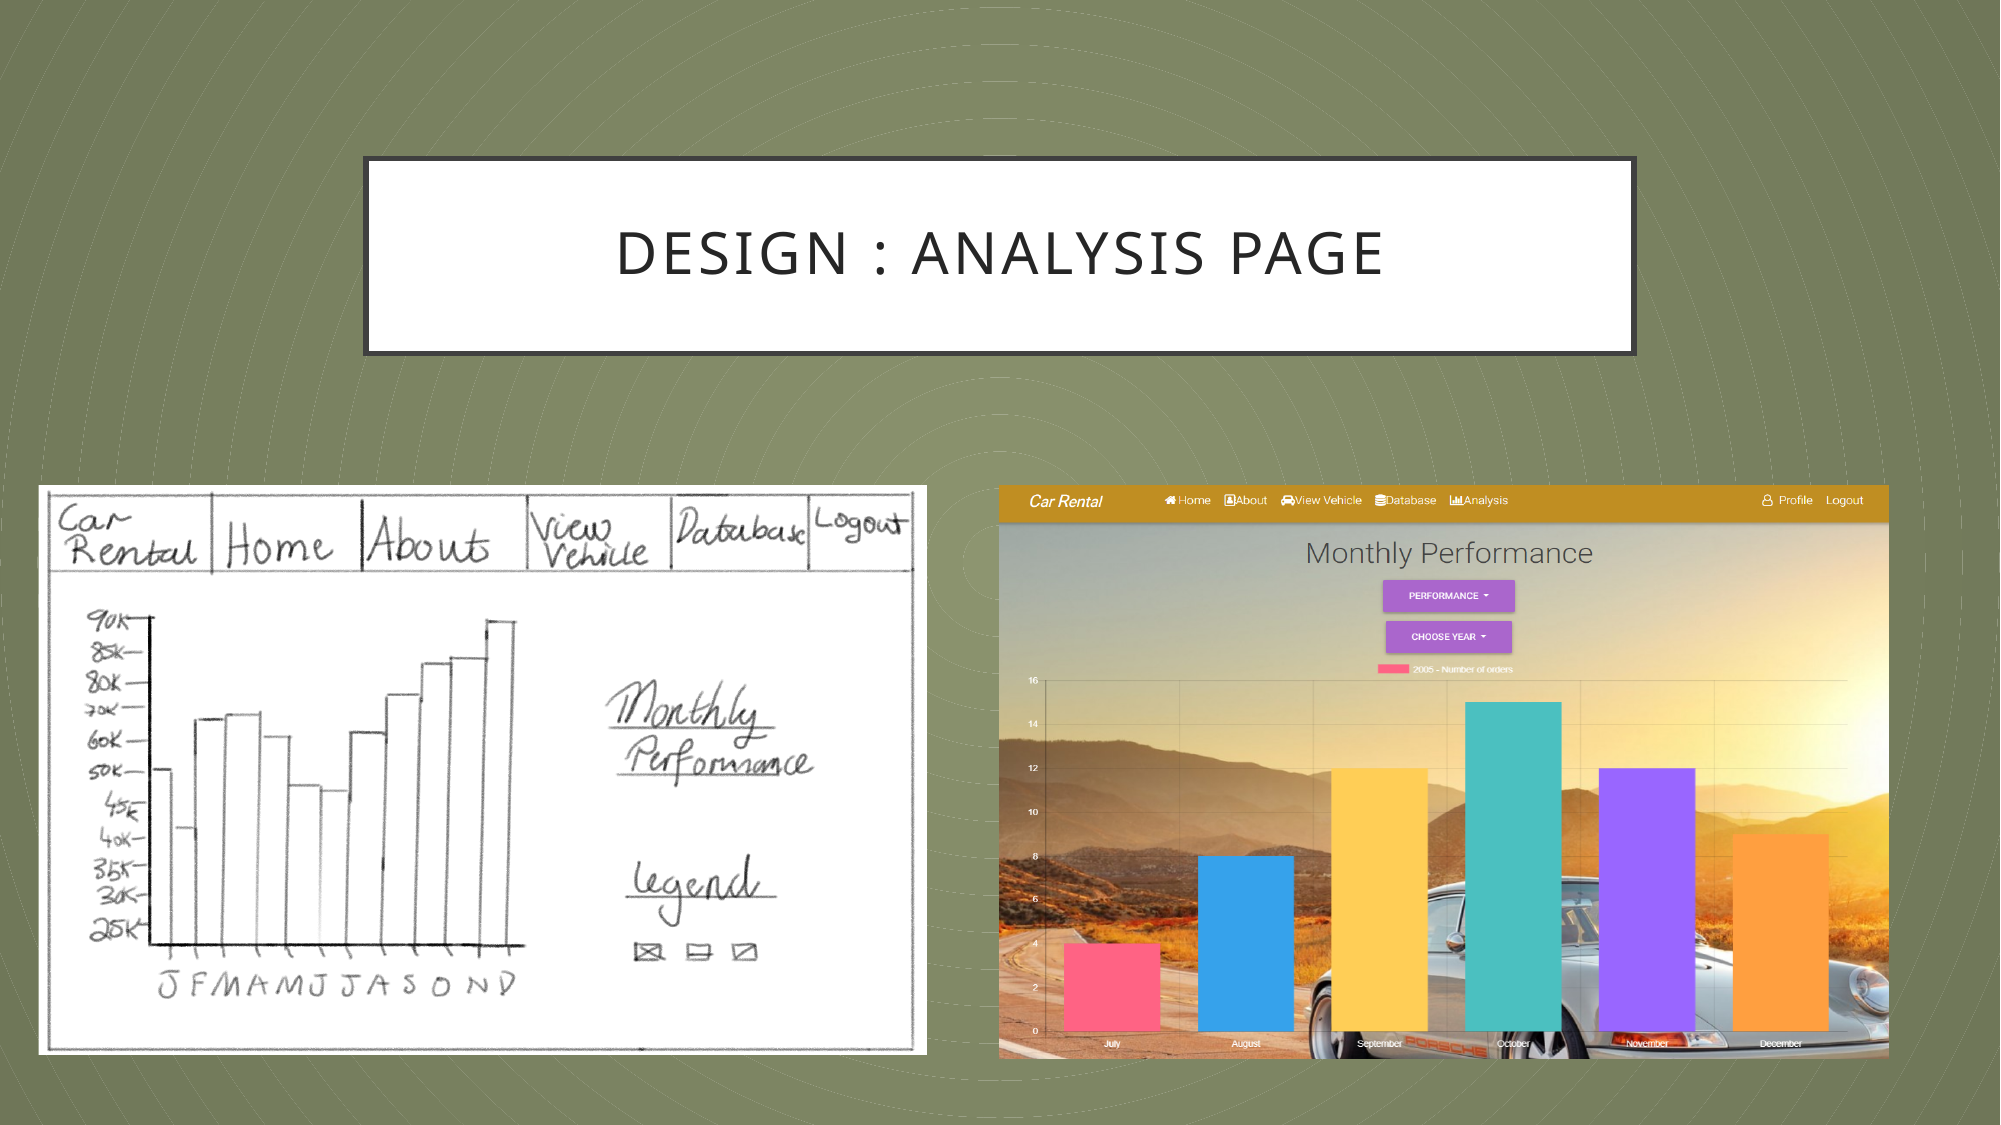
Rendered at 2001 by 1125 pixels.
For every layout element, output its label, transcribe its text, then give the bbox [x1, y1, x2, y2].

picture [999, 485, 1889, 1060]
picture [38, 485, 927, 1055]
title Design : Analysis Page [363, 156, 1637, 356]
